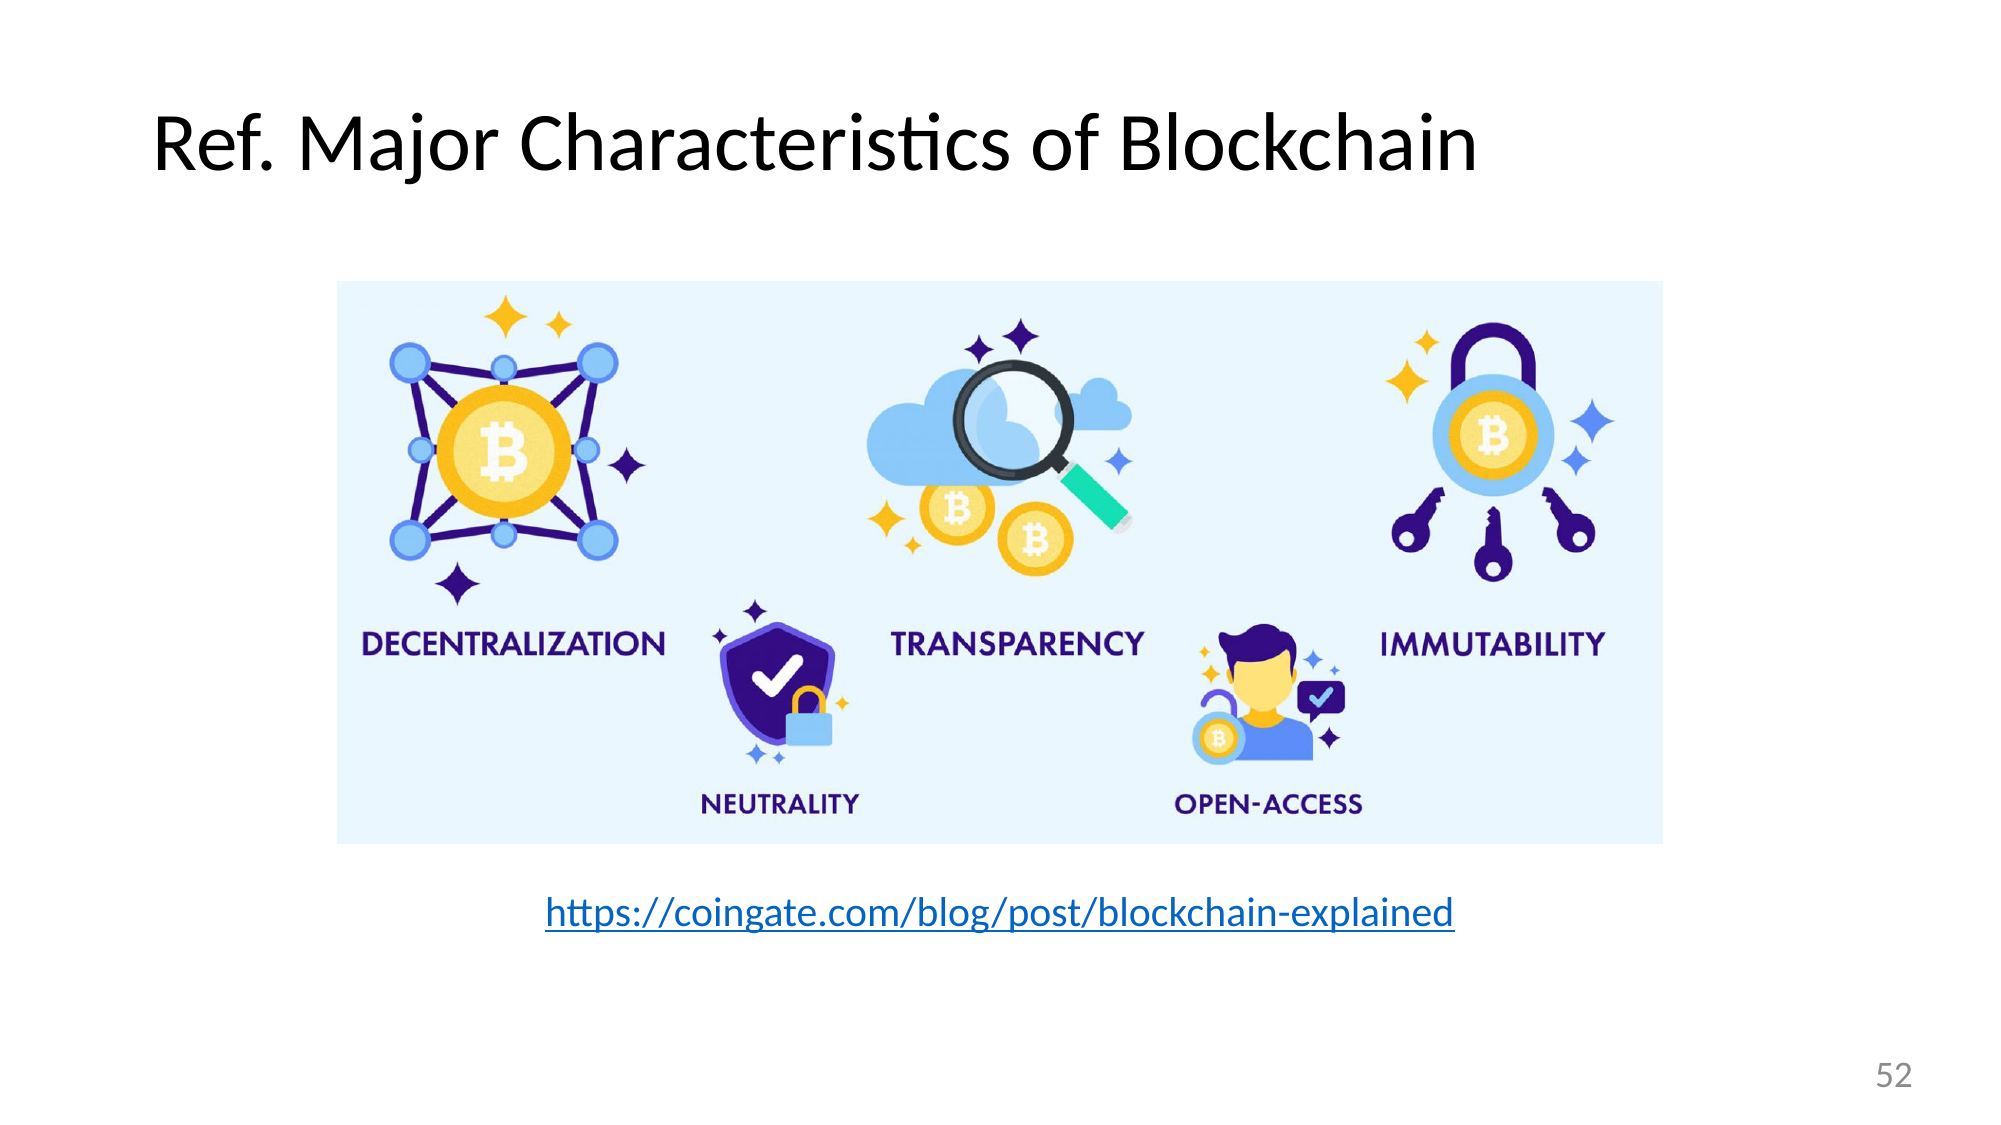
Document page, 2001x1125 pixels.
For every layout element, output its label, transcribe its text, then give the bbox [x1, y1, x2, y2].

title Ref. Major Characteristics of Blockchain [137, 59, 1863, 227]
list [337, 281, 1663, 844]
text_box https://coingate.com/blog/post/blockchain-explained [481, 877, 1519, 943]
slide_number 52 [1477, 1042, 1928, 1103]
